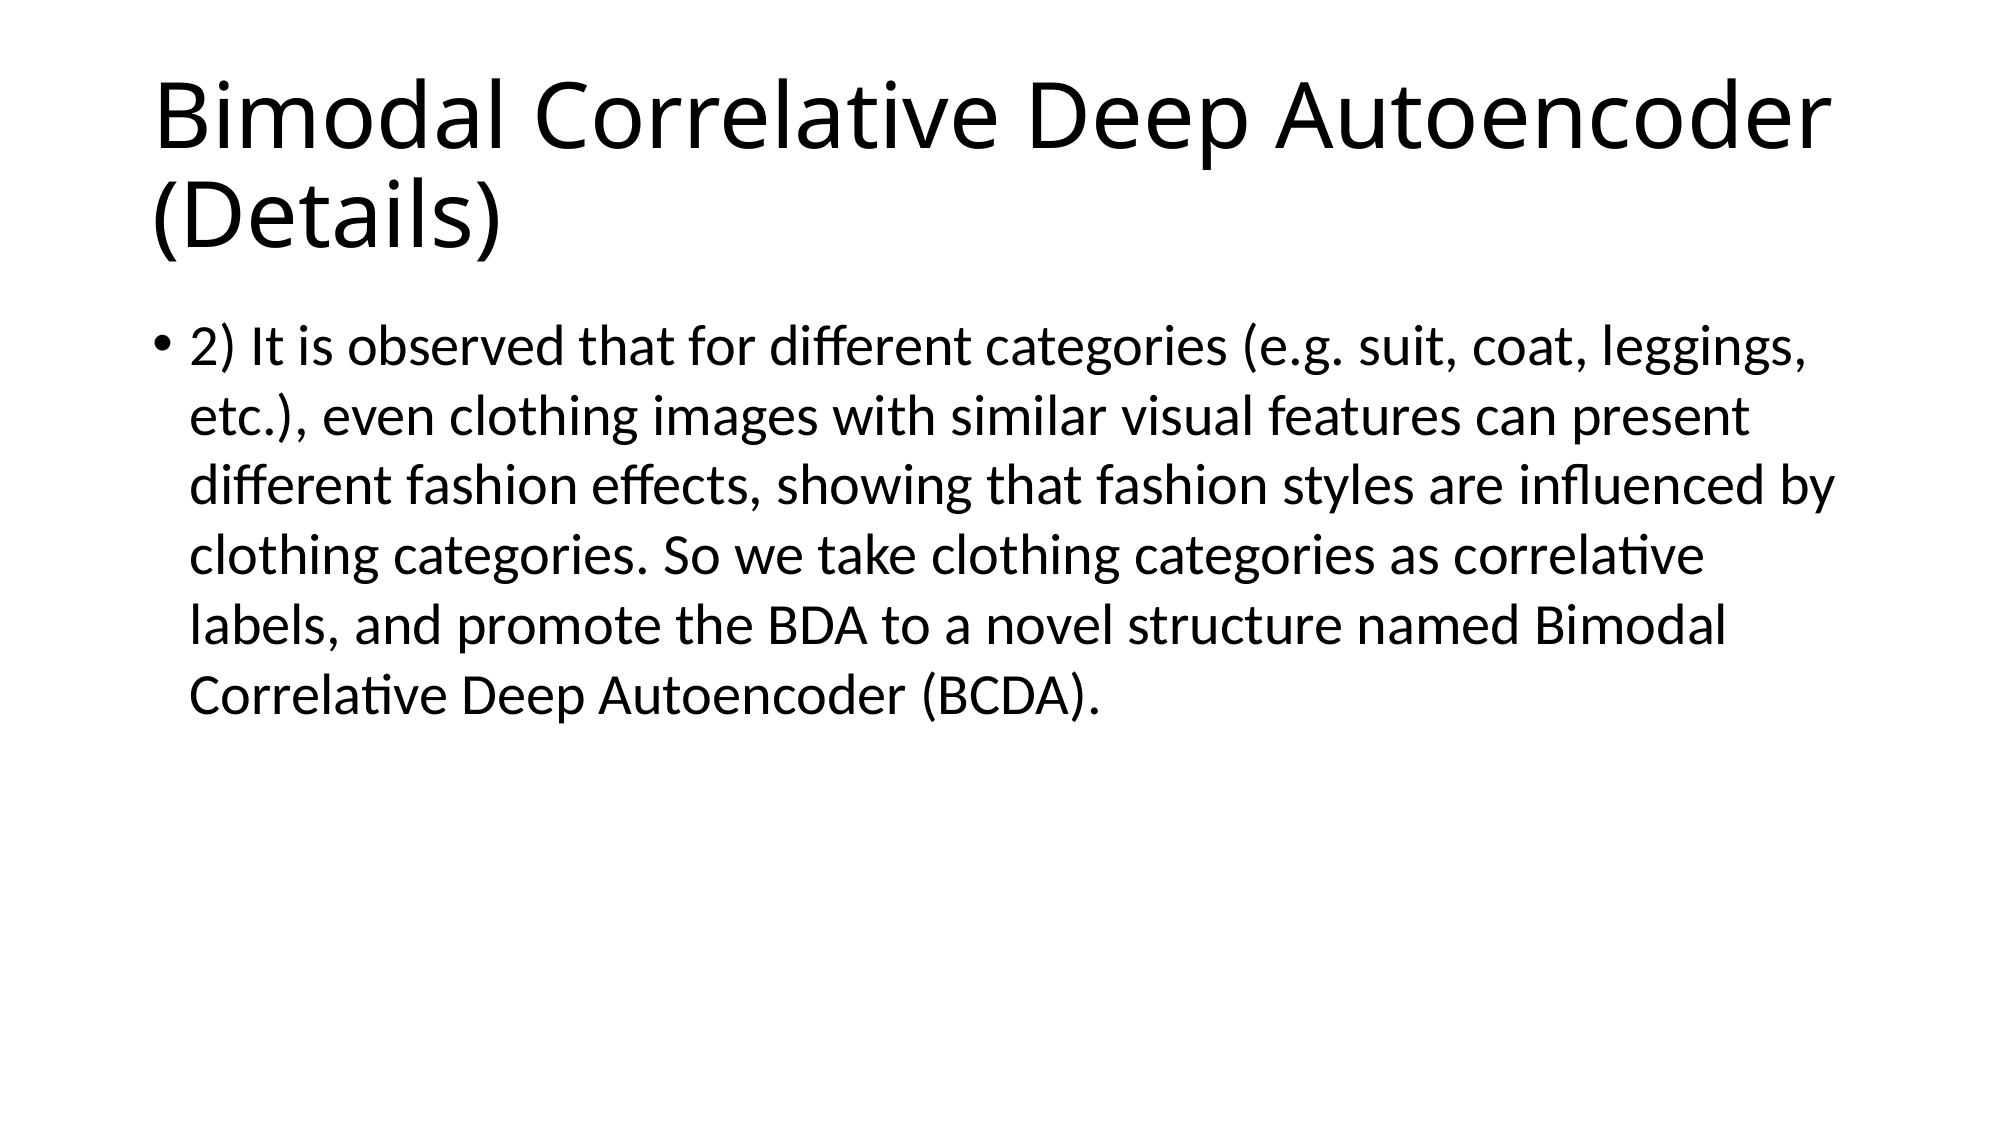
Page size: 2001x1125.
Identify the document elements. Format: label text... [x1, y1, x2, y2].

title Bimodal Correlative Deep Autoencoder (Details) [137, 59, 1976, 278]
list 2) It is observed that for different categories (e.g. suit, coat, leggings, etc.), even clothing images with similar visual features can present different fashion effects, showing that fashion styles are influenced by clothing categories. So we take clothing categories as correlative labels, and promote the BDA to a novel structure named Bimodal Correlative Deep Autoencoder (BCDA). [137, 299, 1863, 1125]
